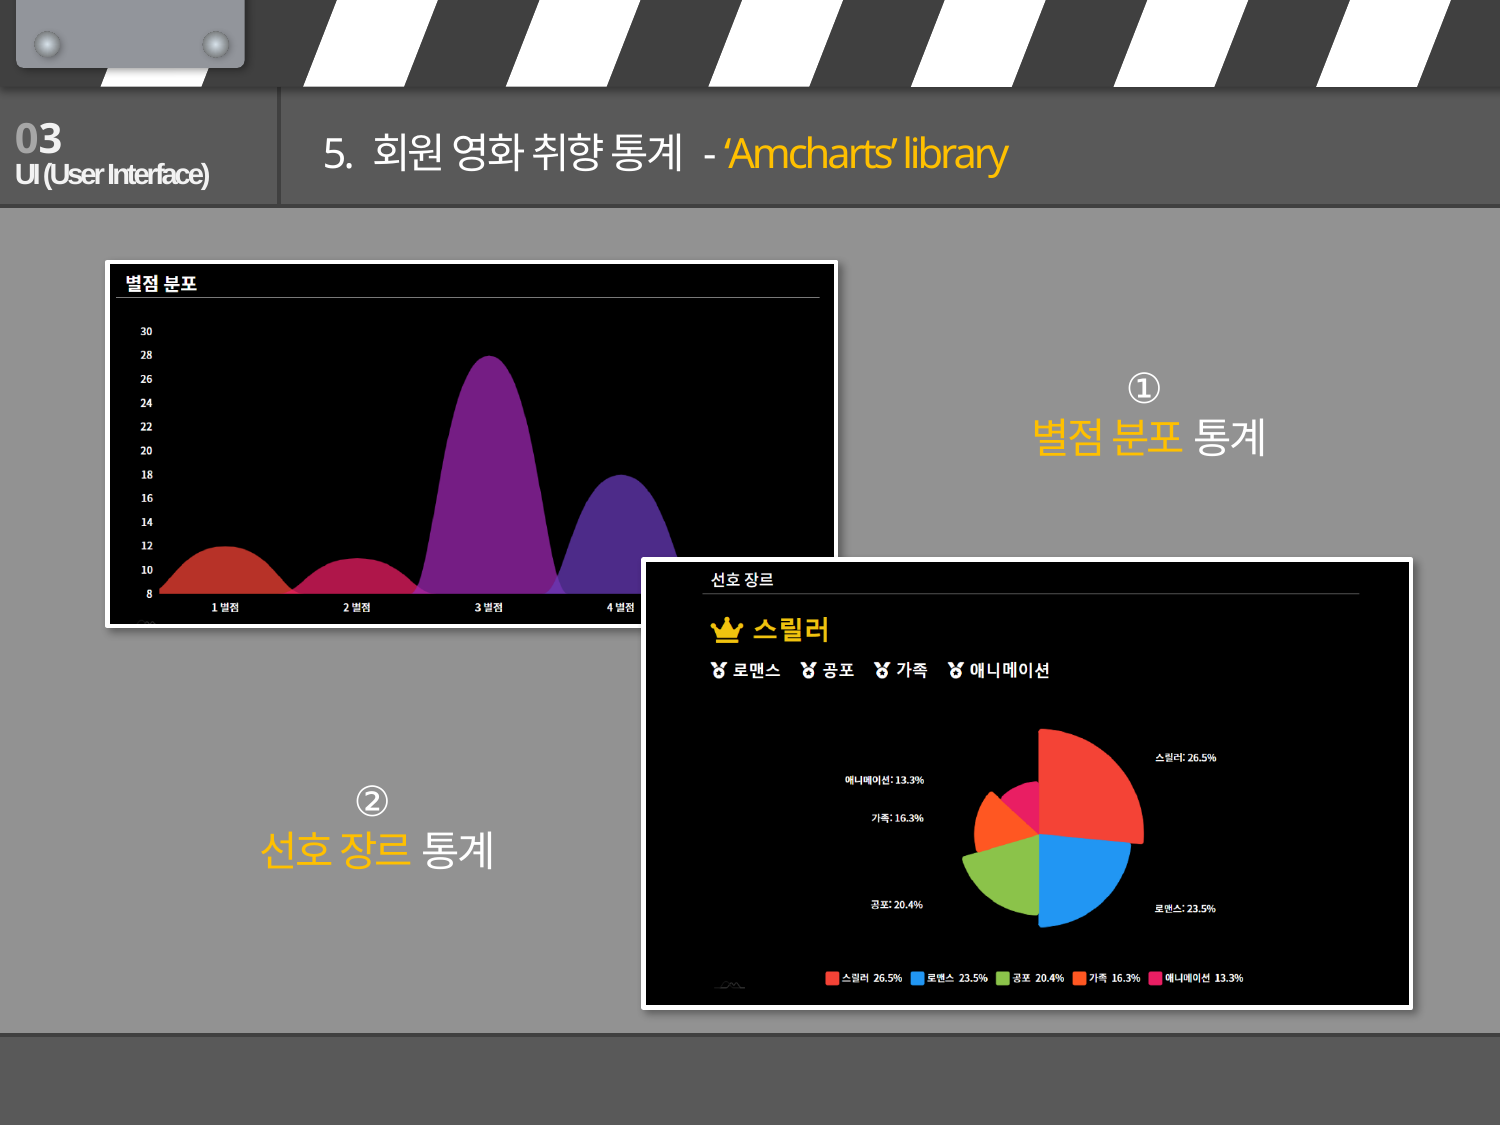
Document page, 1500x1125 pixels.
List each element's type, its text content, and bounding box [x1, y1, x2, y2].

text_box ② 선호 장르 통계 [194, 767, 561, 883]
text_box UI (User Interface) [0, 147, 279, 198]
text_box 5. 회원 영화 취향 통계 - ‘Amcharts’ library [308, 119, 1072, 185]
text_box 03 [0, 104, 97, 147]
text_box ① 별점 분포 통계 [966, 354, 1333, 470]
picture [109, 264, 1409, 1006]
